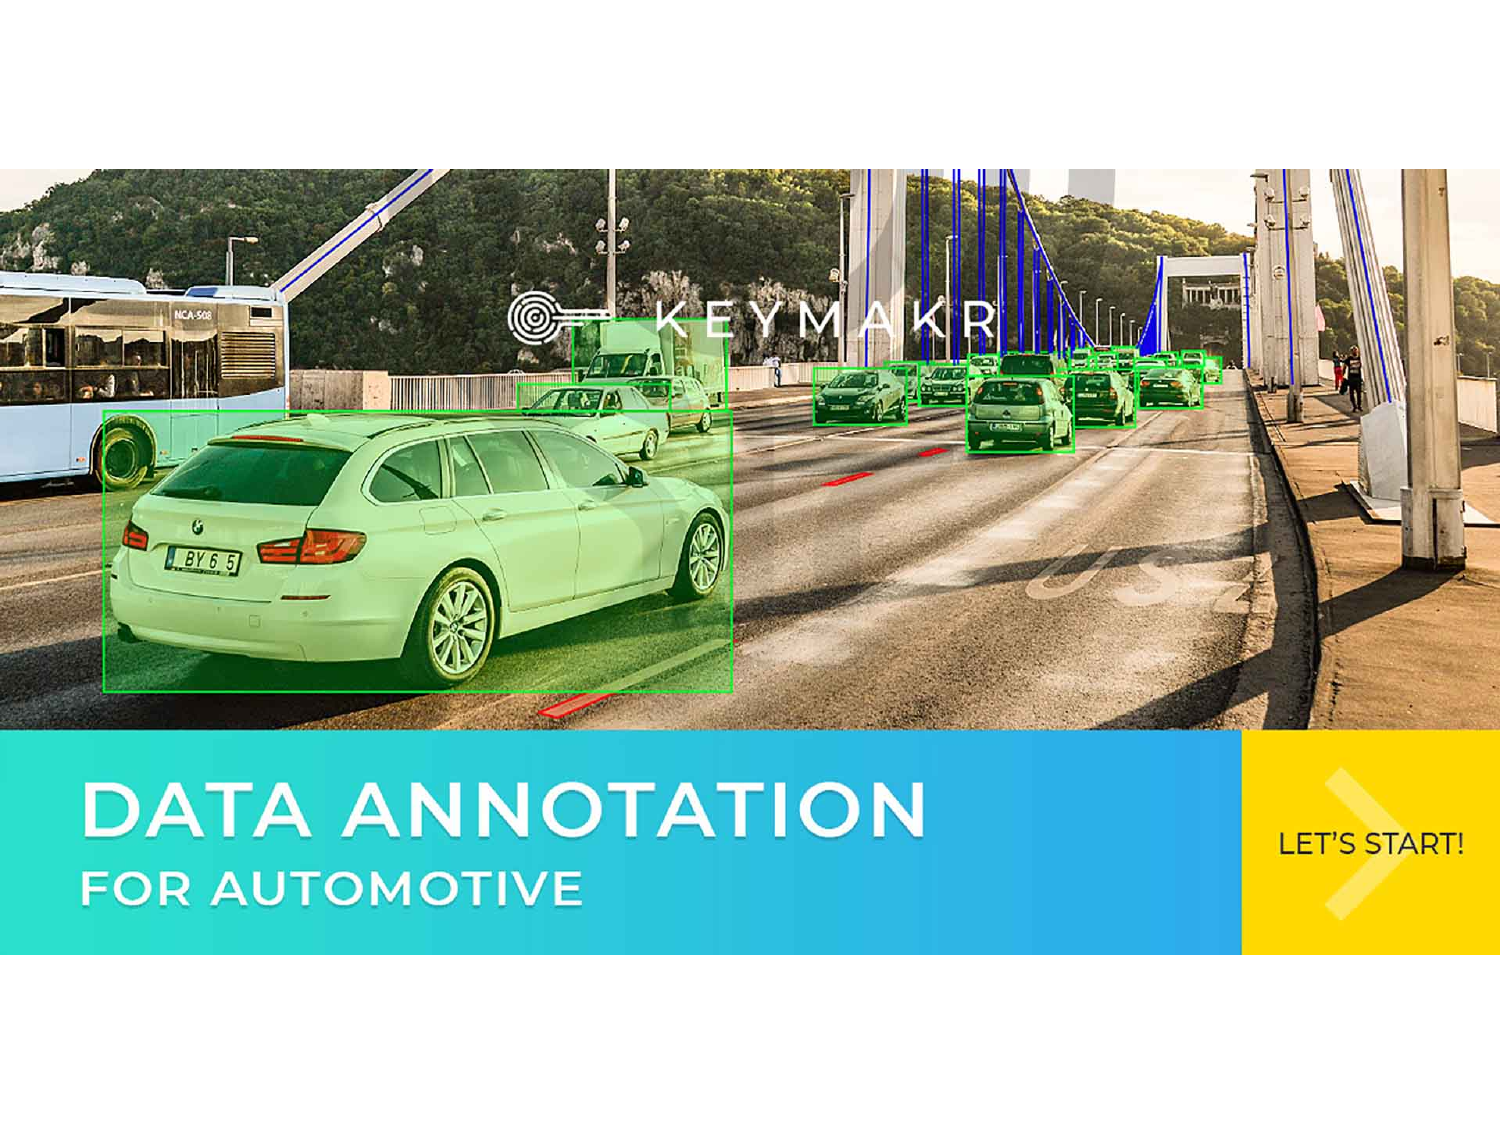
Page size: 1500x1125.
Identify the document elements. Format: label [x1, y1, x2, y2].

picture [0, 169, 1500, 956]
